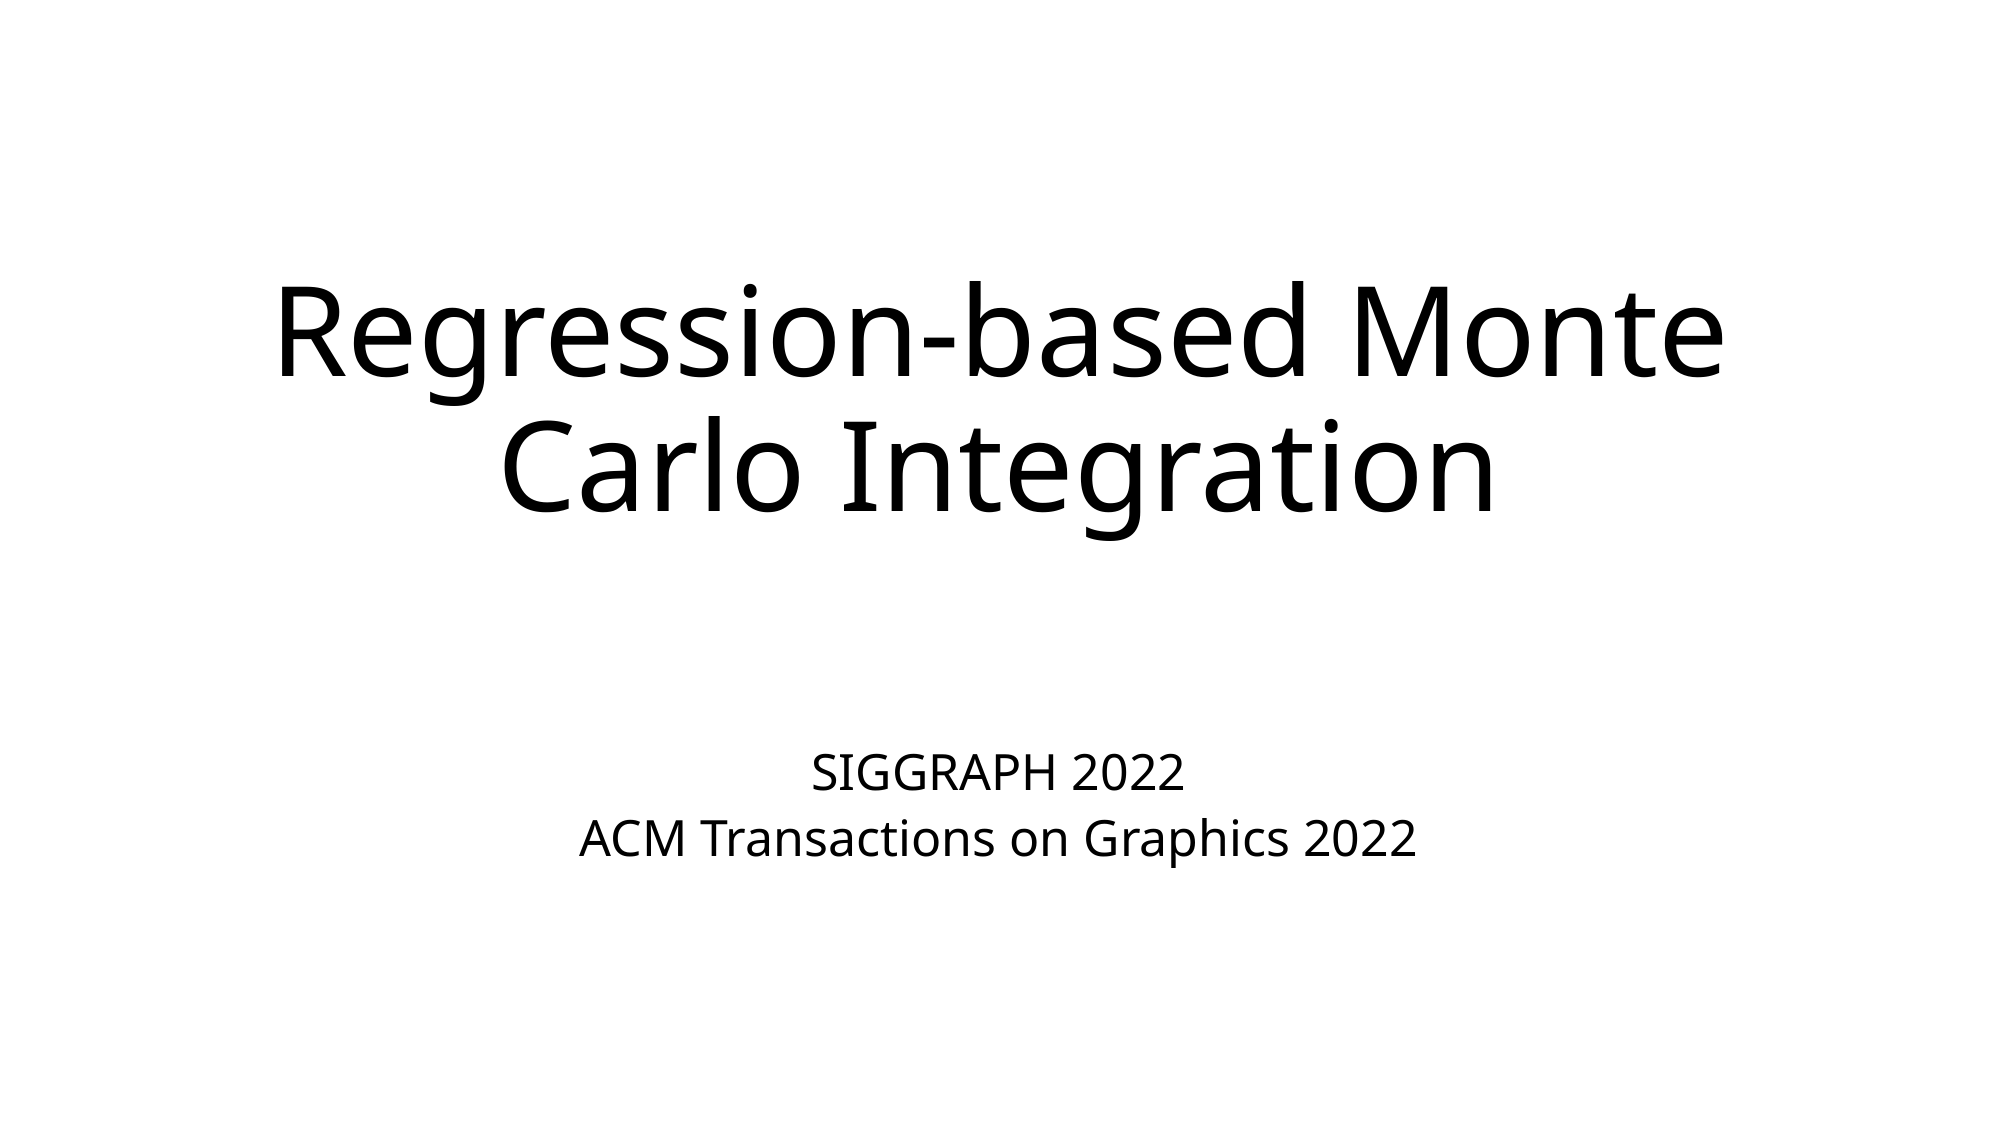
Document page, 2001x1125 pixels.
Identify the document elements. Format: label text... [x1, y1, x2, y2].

title Regression-based Monte Carlo Integration [103, 226, 1897, 546]
subtitle SIGGRAPH 2022 ACM Transactions on Graphics 2022 [248, 666, 1749, 1013]
